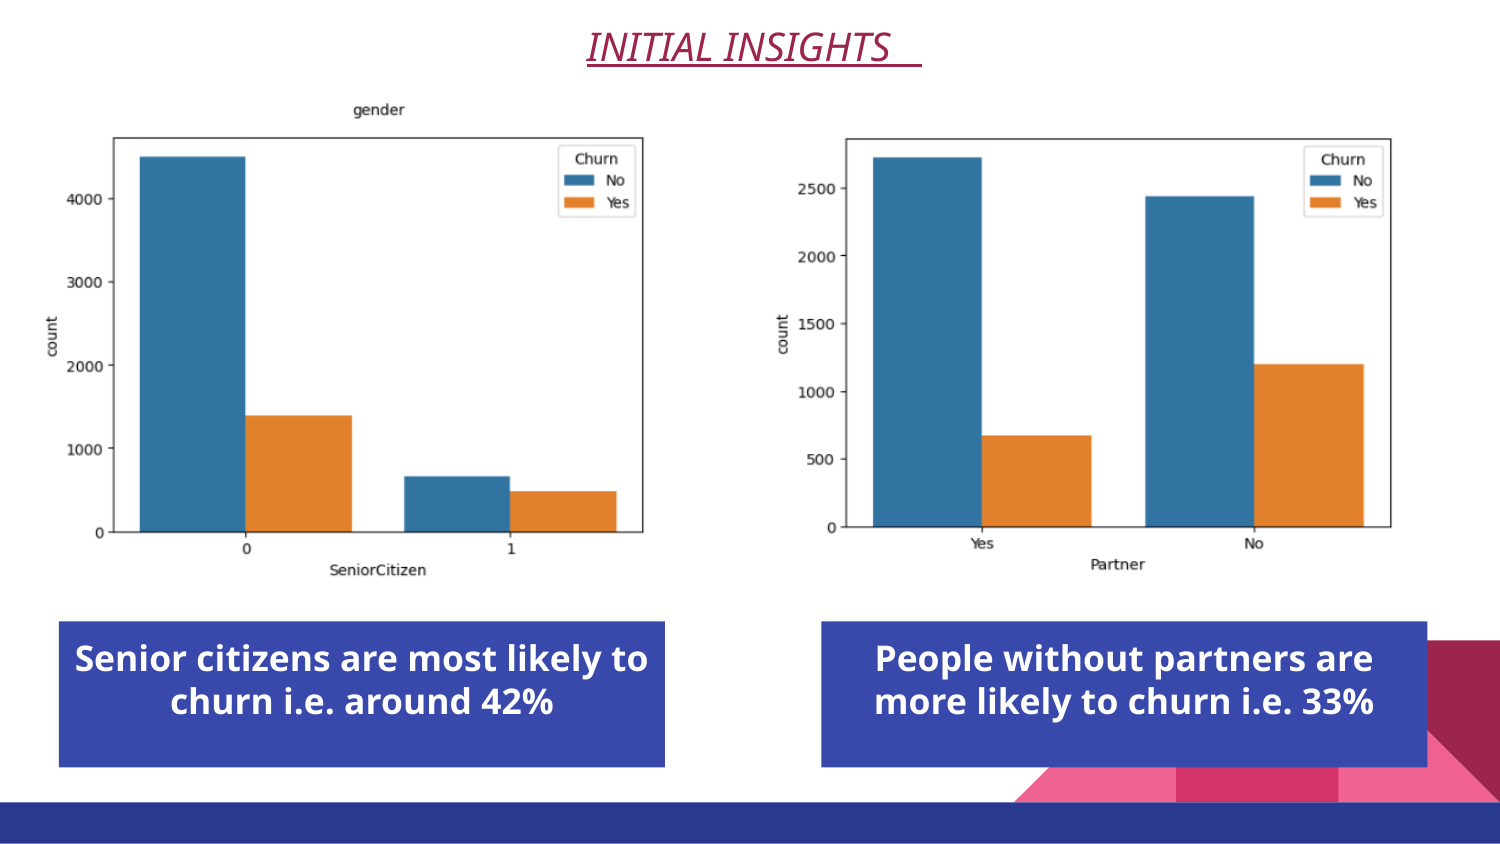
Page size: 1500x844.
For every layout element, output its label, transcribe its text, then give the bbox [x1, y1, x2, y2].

text_box INITIAL INSIGHTS [39, 6, 1470, 62]
picture [767, 127, 1433, 581]
text_box People without partners are more likely to churn i.e. 33% [821, 621, 1428, 768]
text_box Senior citizens are most likely to churn i.e. around 42% [58, 621, 665, 768]
picture [45, 102, 679, 581]
